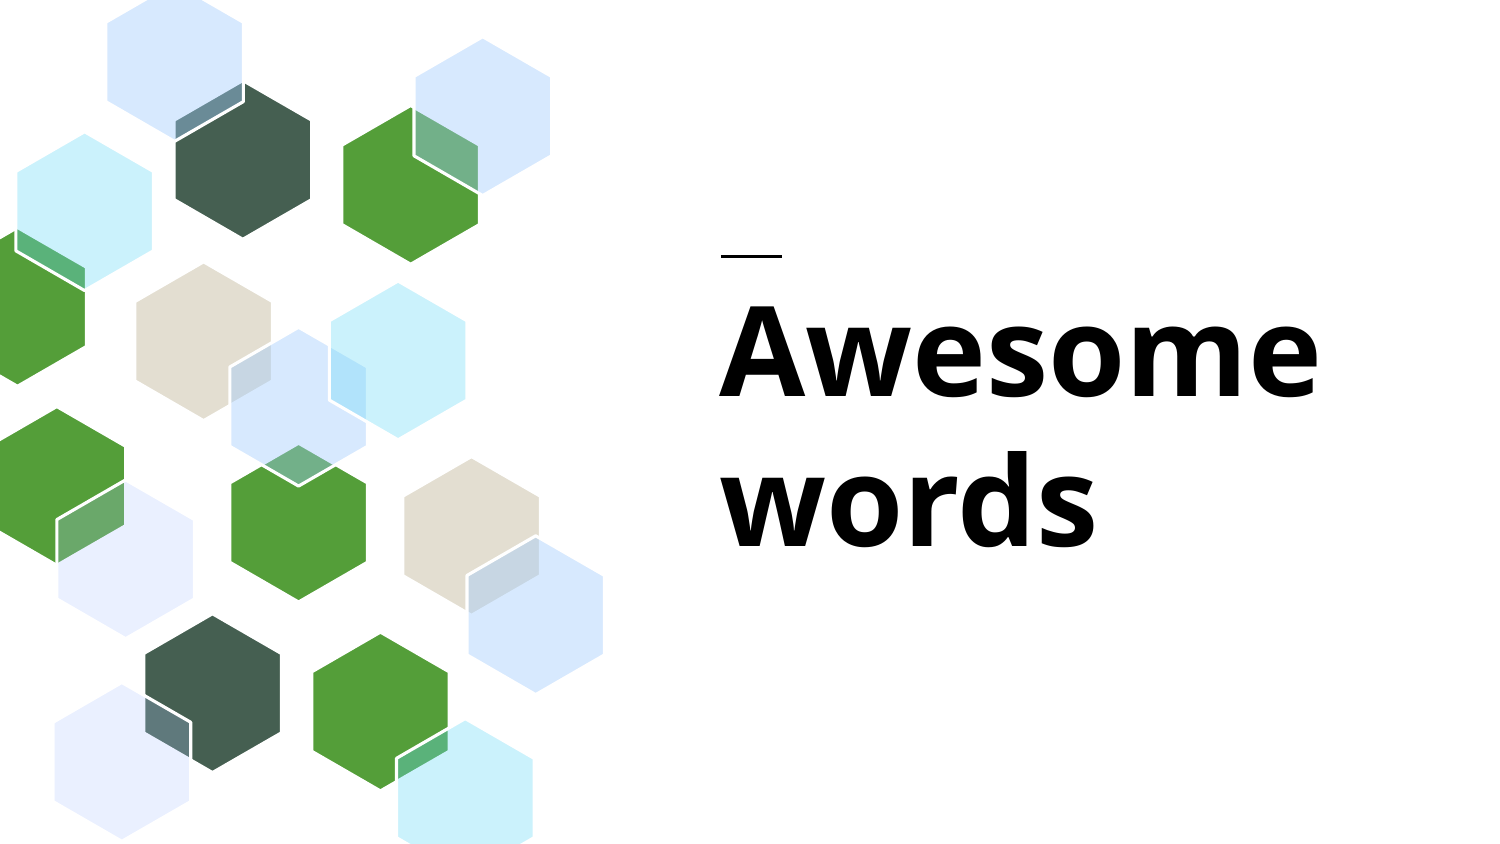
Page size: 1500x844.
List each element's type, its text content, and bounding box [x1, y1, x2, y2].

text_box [0, 0, 605, 844]
title Awesome words [704, 272, 1383, 571]
